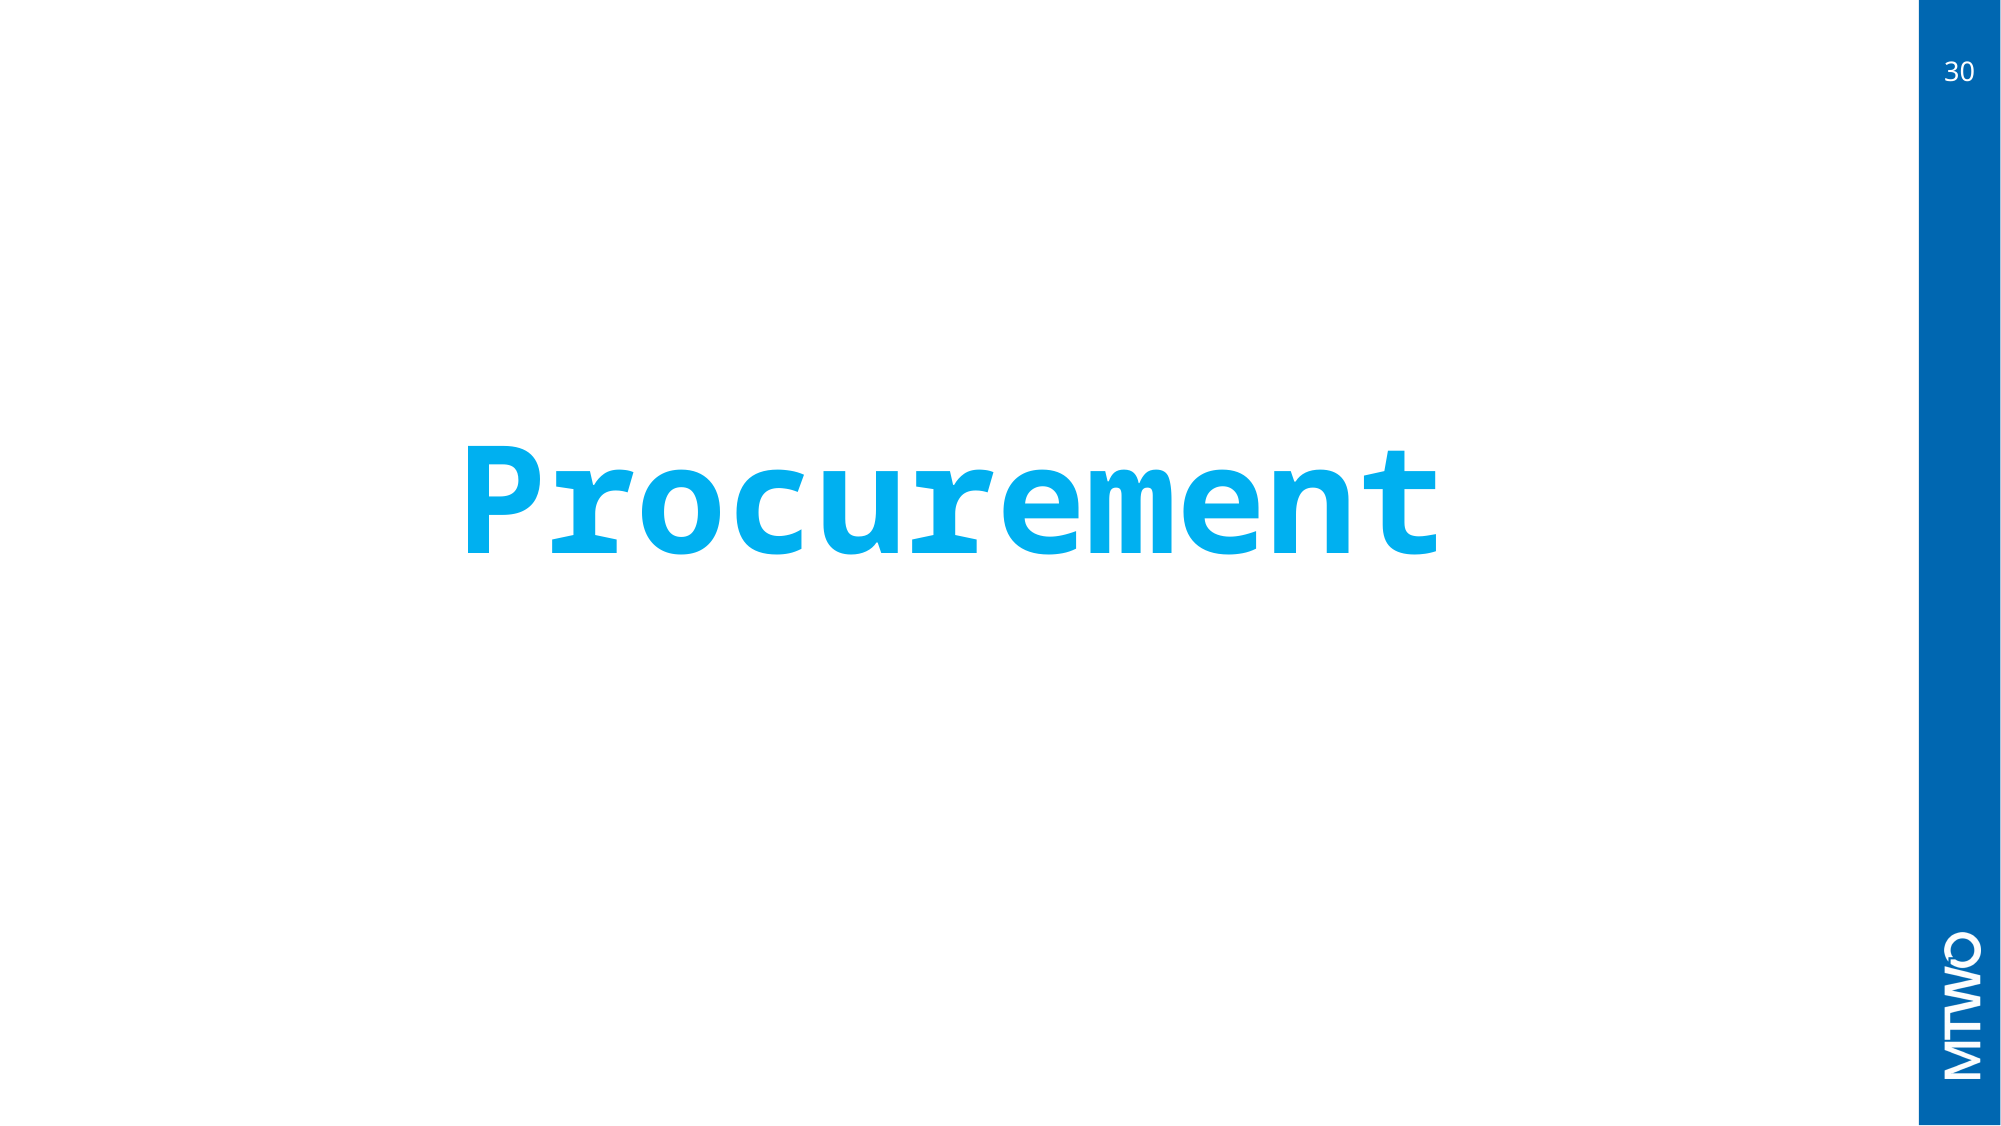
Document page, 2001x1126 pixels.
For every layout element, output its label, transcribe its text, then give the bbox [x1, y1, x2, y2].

text_box Procurement [441, 396, 1462, 591]
slide_number 30 [1918, 35, 2001, 111]
